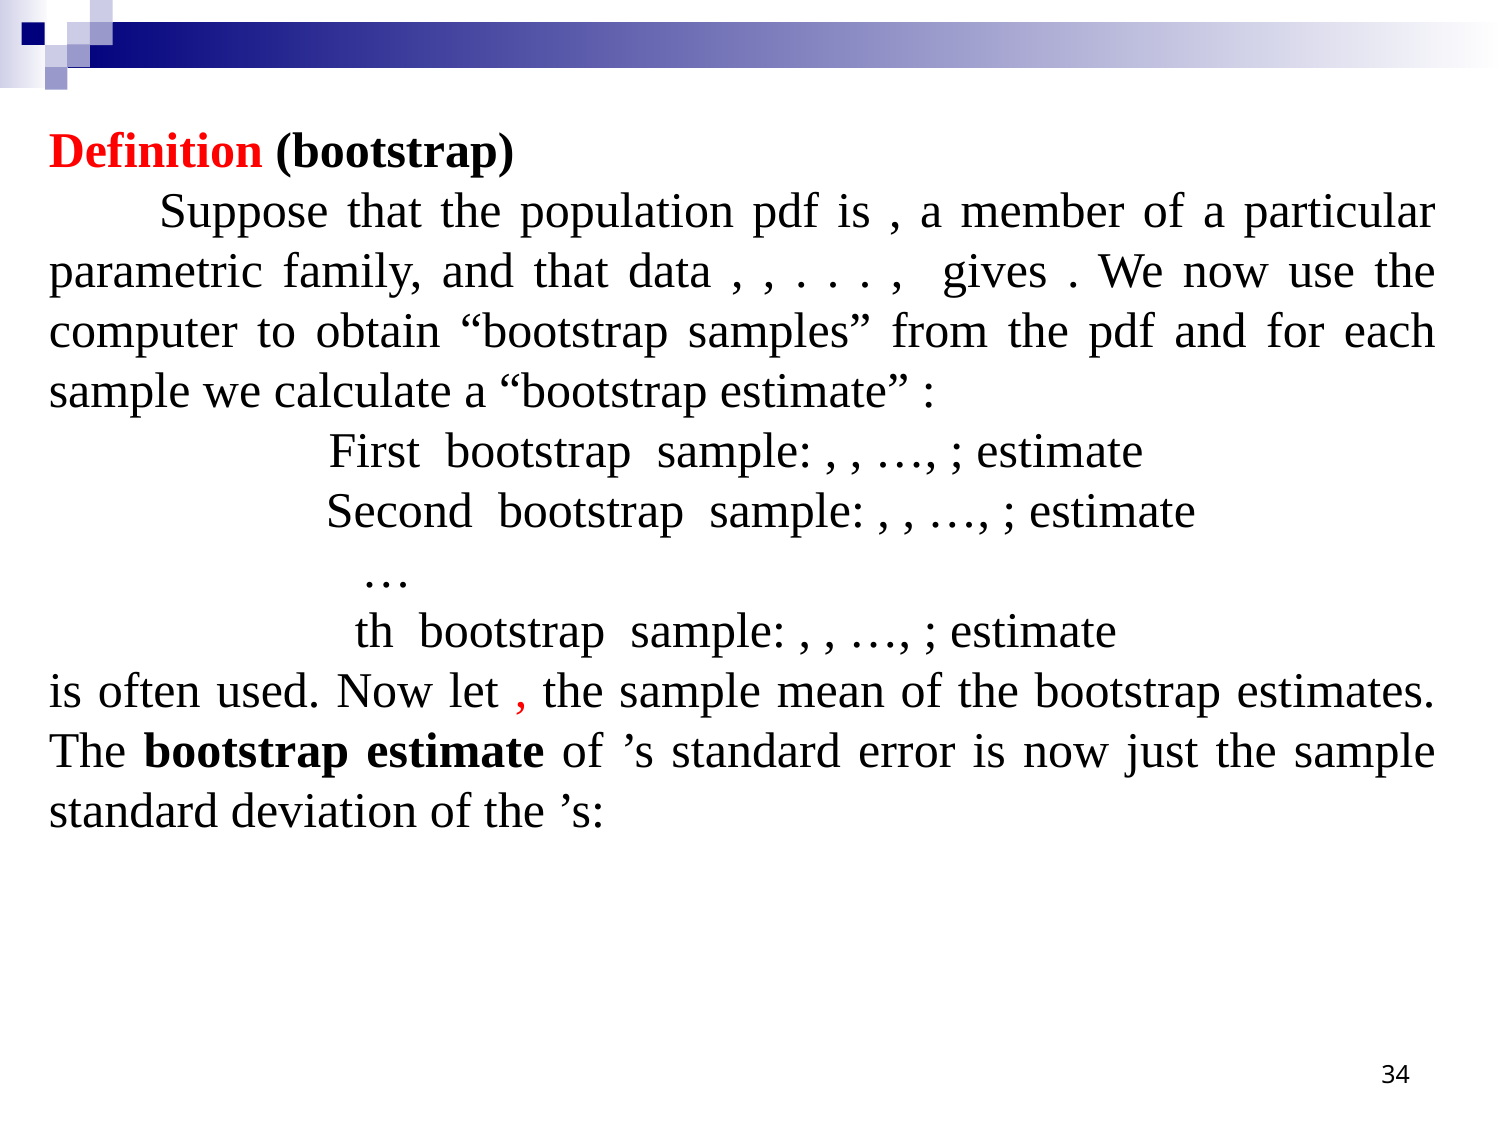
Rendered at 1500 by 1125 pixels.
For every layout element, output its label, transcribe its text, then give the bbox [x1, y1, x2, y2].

slide_number 34 [1074, 1024, 1426, 1101]
